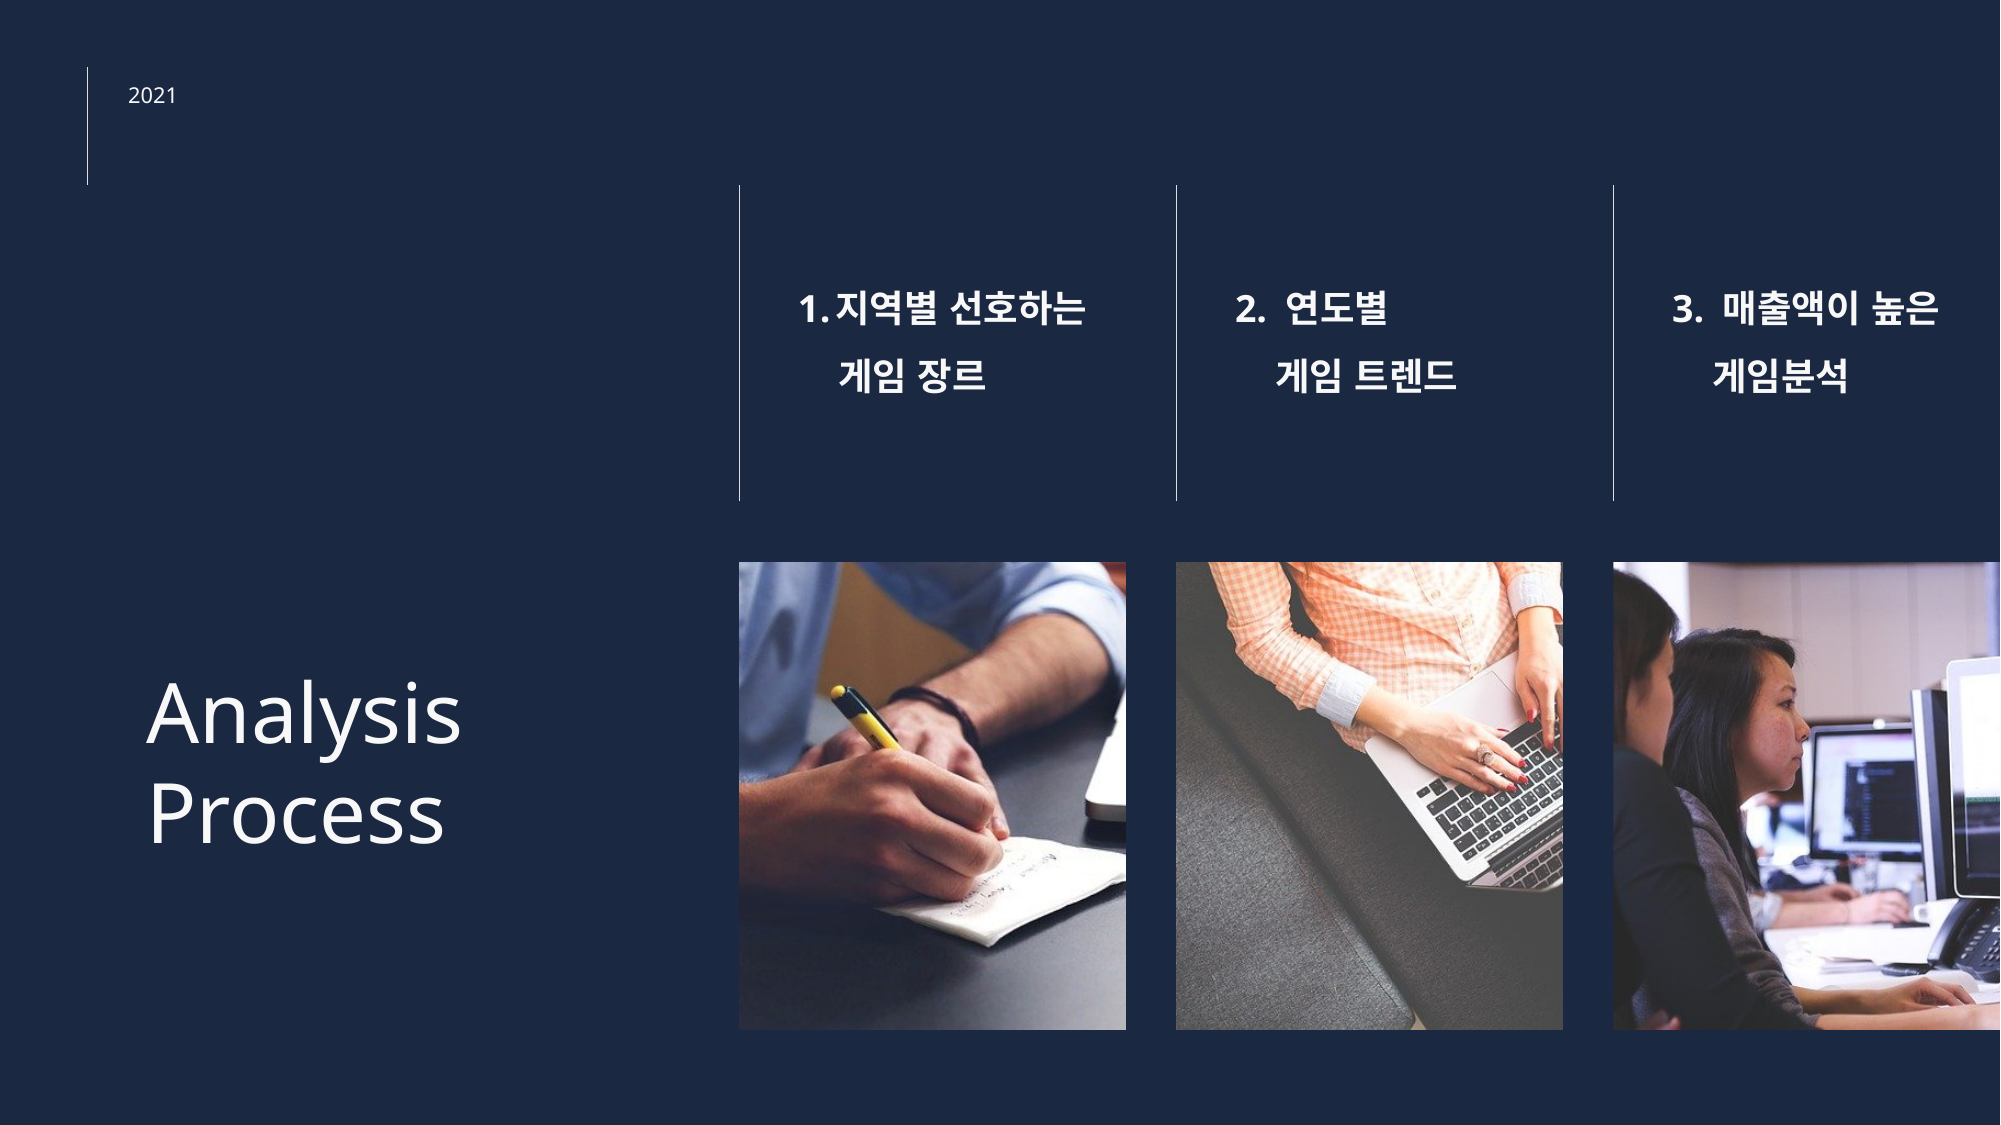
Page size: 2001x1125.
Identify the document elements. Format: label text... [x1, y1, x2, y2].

picture [1176, 562, 1563, 1030]
text_box 2. 연도별 게임 트렌드 [1220, 255, 1550, 406]
picture [739, 562, 1126, 1030]
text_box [87, 61, 458, 186]
text_box 3. 매출액이 높은 게임분석 [1657, 255, 1987, 406]
text_box Analysis Process [131, 653, 739, 868]
picture [1613, 562, 2000, 1030]
text_box 지역별 선호하는 게임 장르 [783, 255, 1144, 406]
